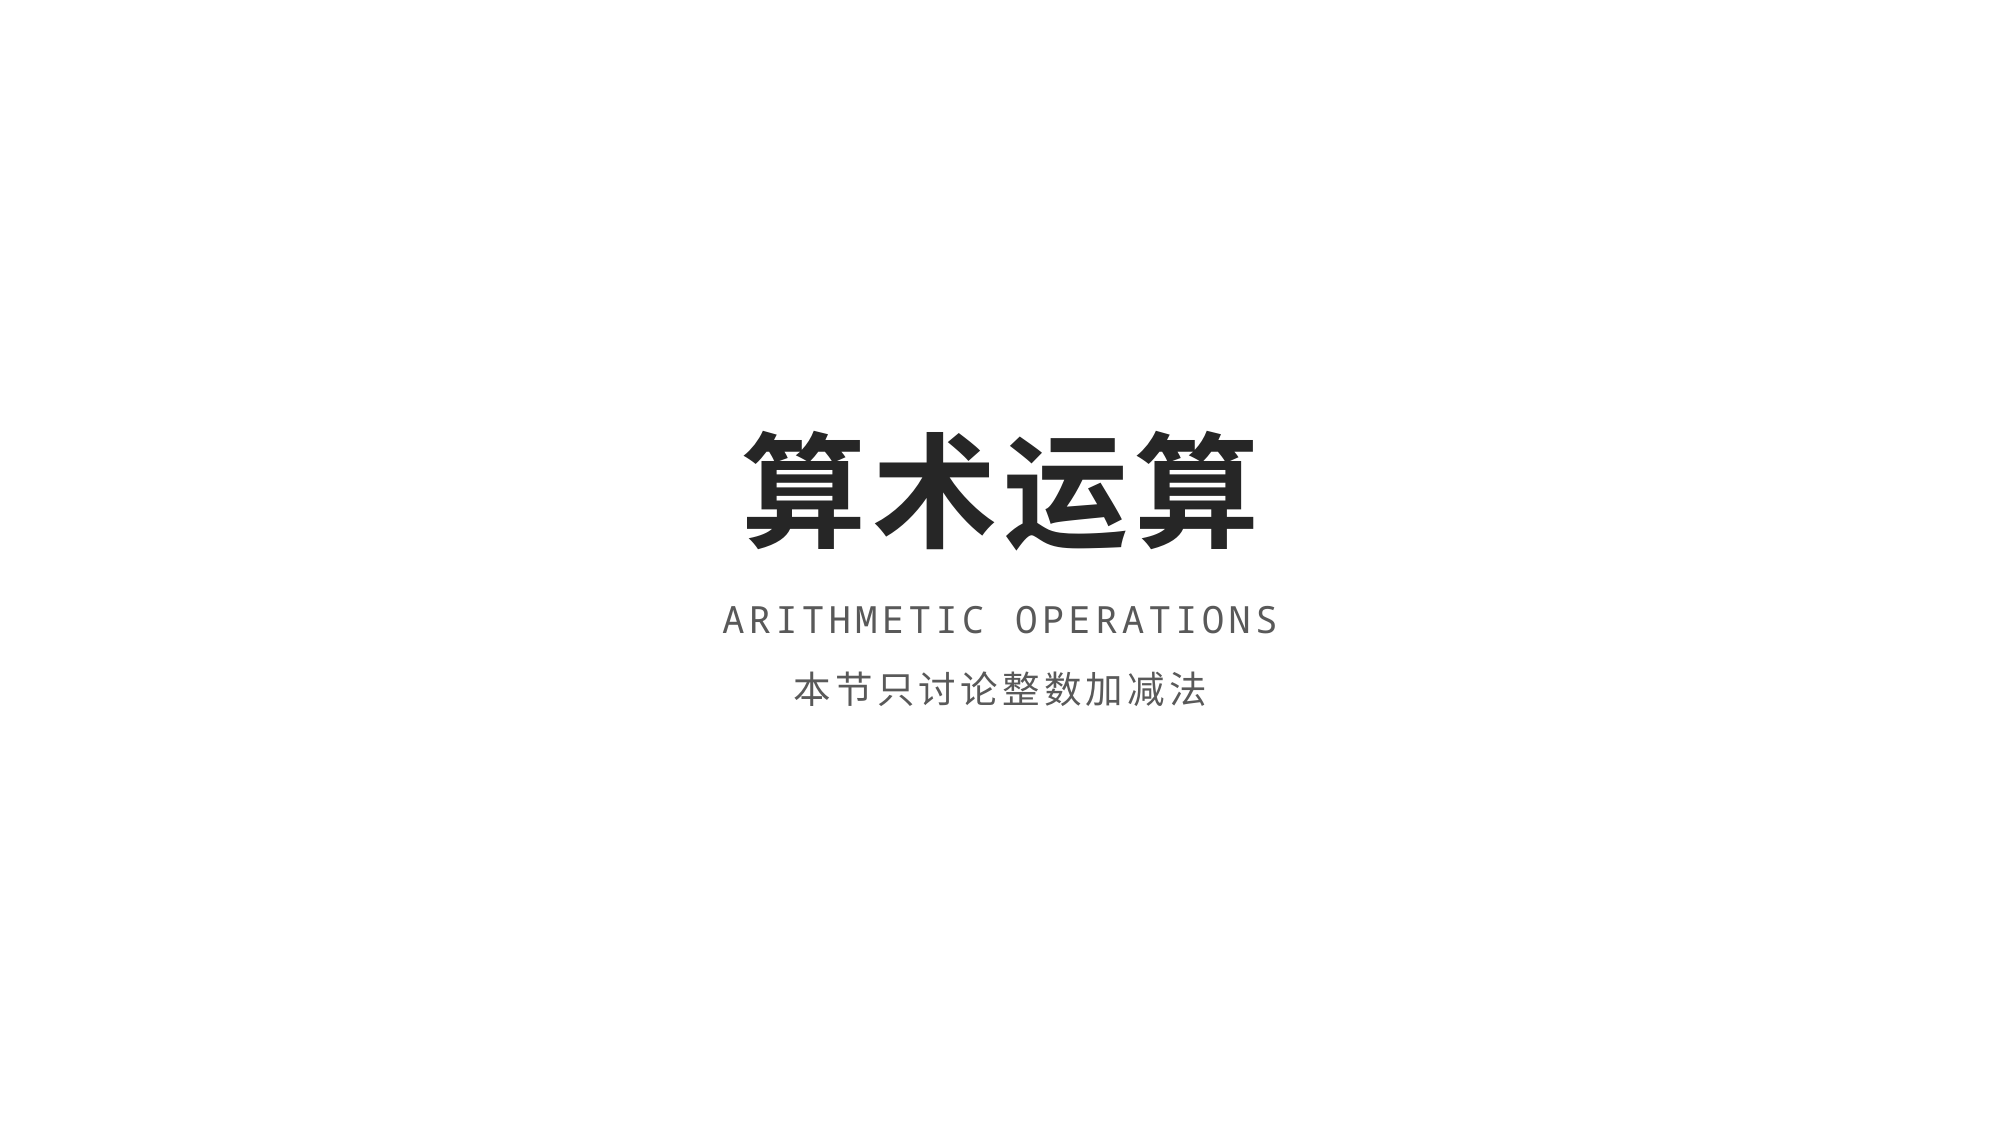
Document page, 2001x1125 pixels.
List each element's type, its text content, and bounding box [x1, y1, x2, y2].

title 算术运算 [196, 149, 1805, 572]
subtitle ARITHMETIC OPERATIONS 本节只讨论整数加减法 [196, 584, 1805, 826]
